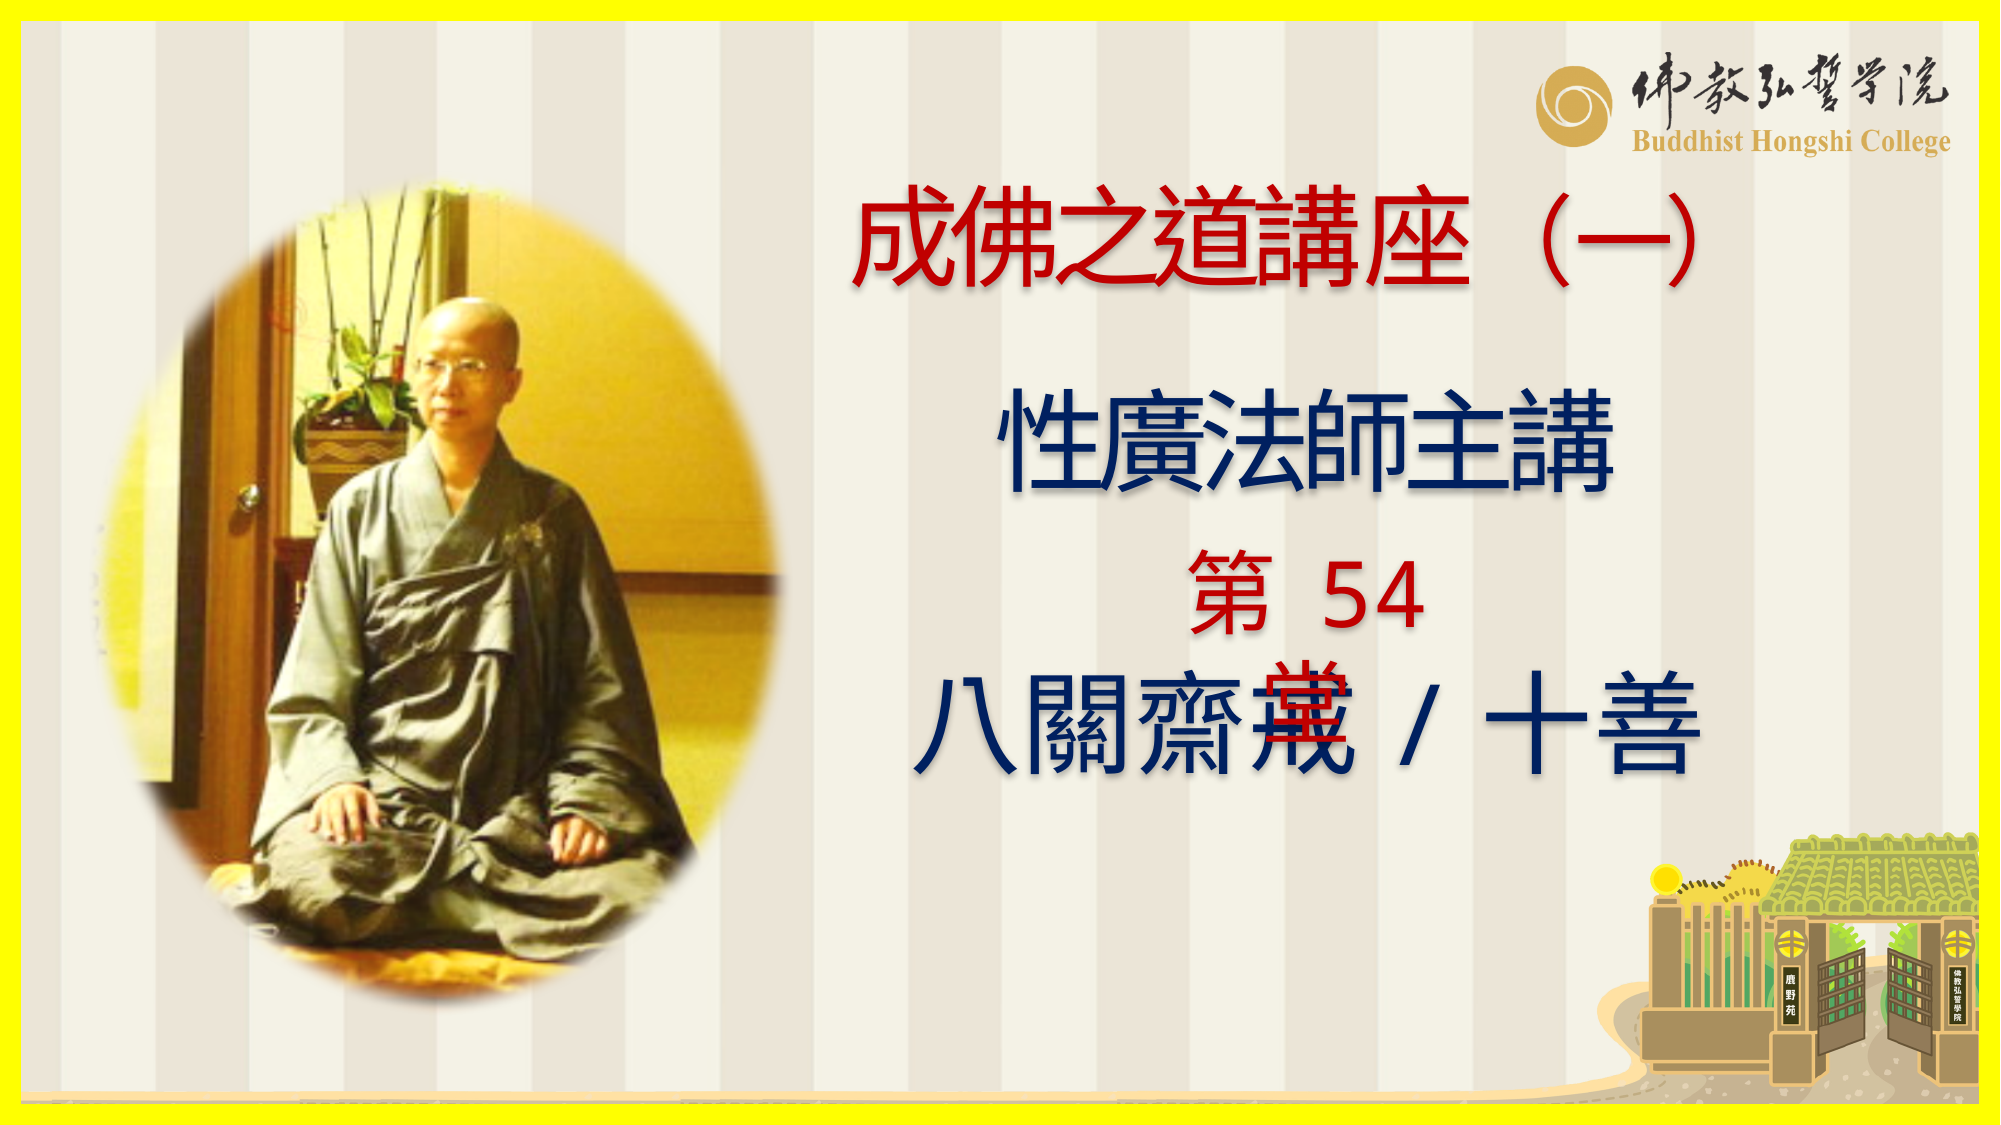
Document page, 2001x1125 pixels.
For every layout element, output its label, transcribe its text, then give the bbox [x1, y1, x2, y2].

picture [87, 170, 795, 1017]
text_box 第 54 堂 [1090, 522, 1523, 632]
text_box [0, 0, 2000, 1125]
text_box 八關齋戒/十善 [615, 645, 2000, 1030]
text_box 性廣法師主講 [947, 367, 1665, 510]
text_box 成佛之道講座（一） [781, 131, 1831, 354]
